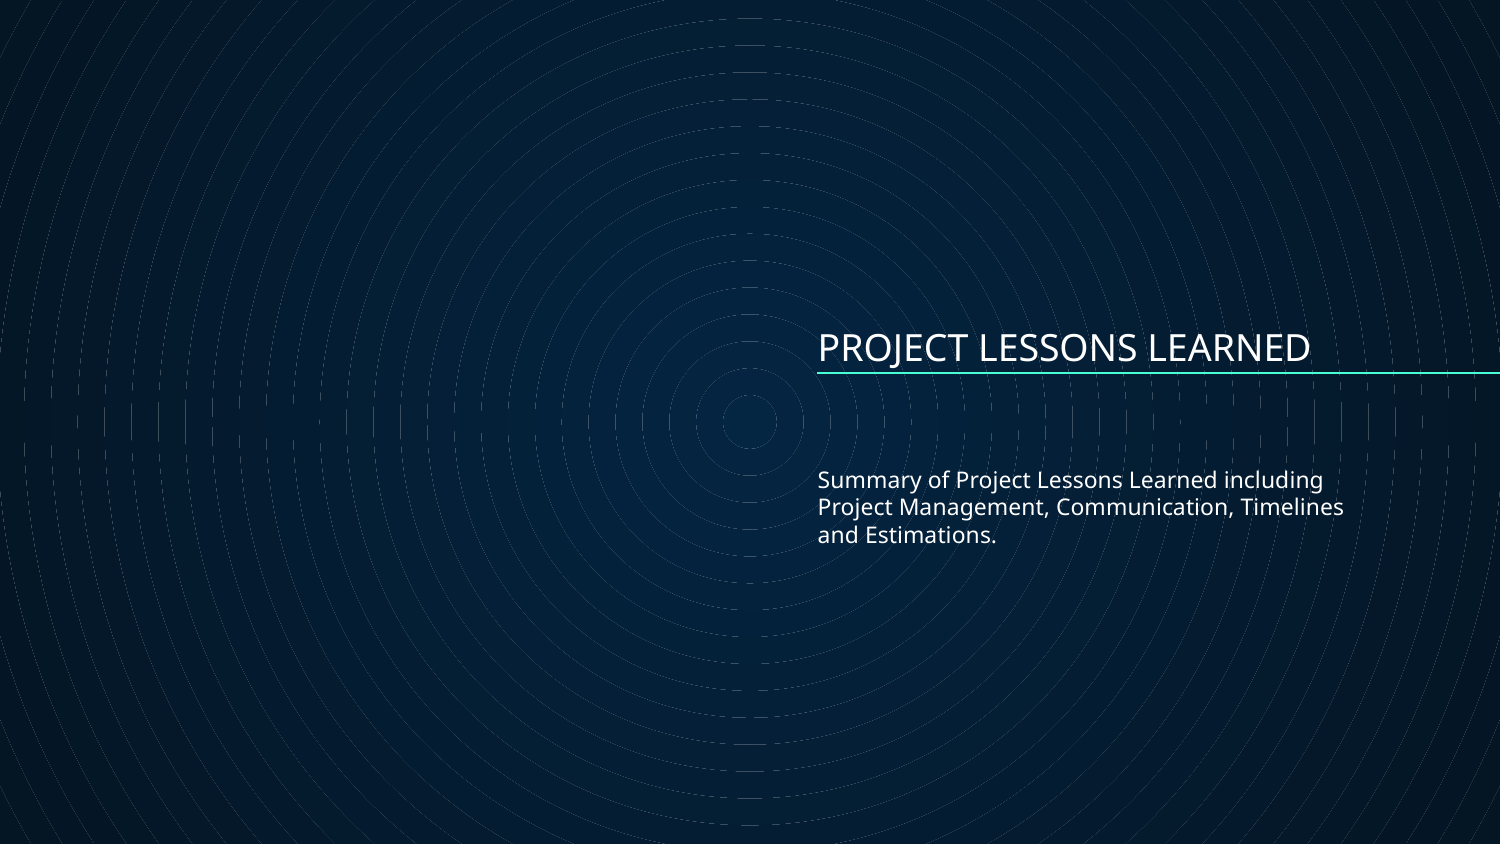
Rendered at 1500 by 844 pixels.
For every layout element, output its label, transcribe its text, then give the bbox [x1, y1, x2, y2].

subtitle Summary of Project Lessons Learned including Project Management, Communication, Timelines and Estimations. [802, 450, 1370, 684]
title PROJECT LESSONS LEARNED [802, 285, 1442, 385]
